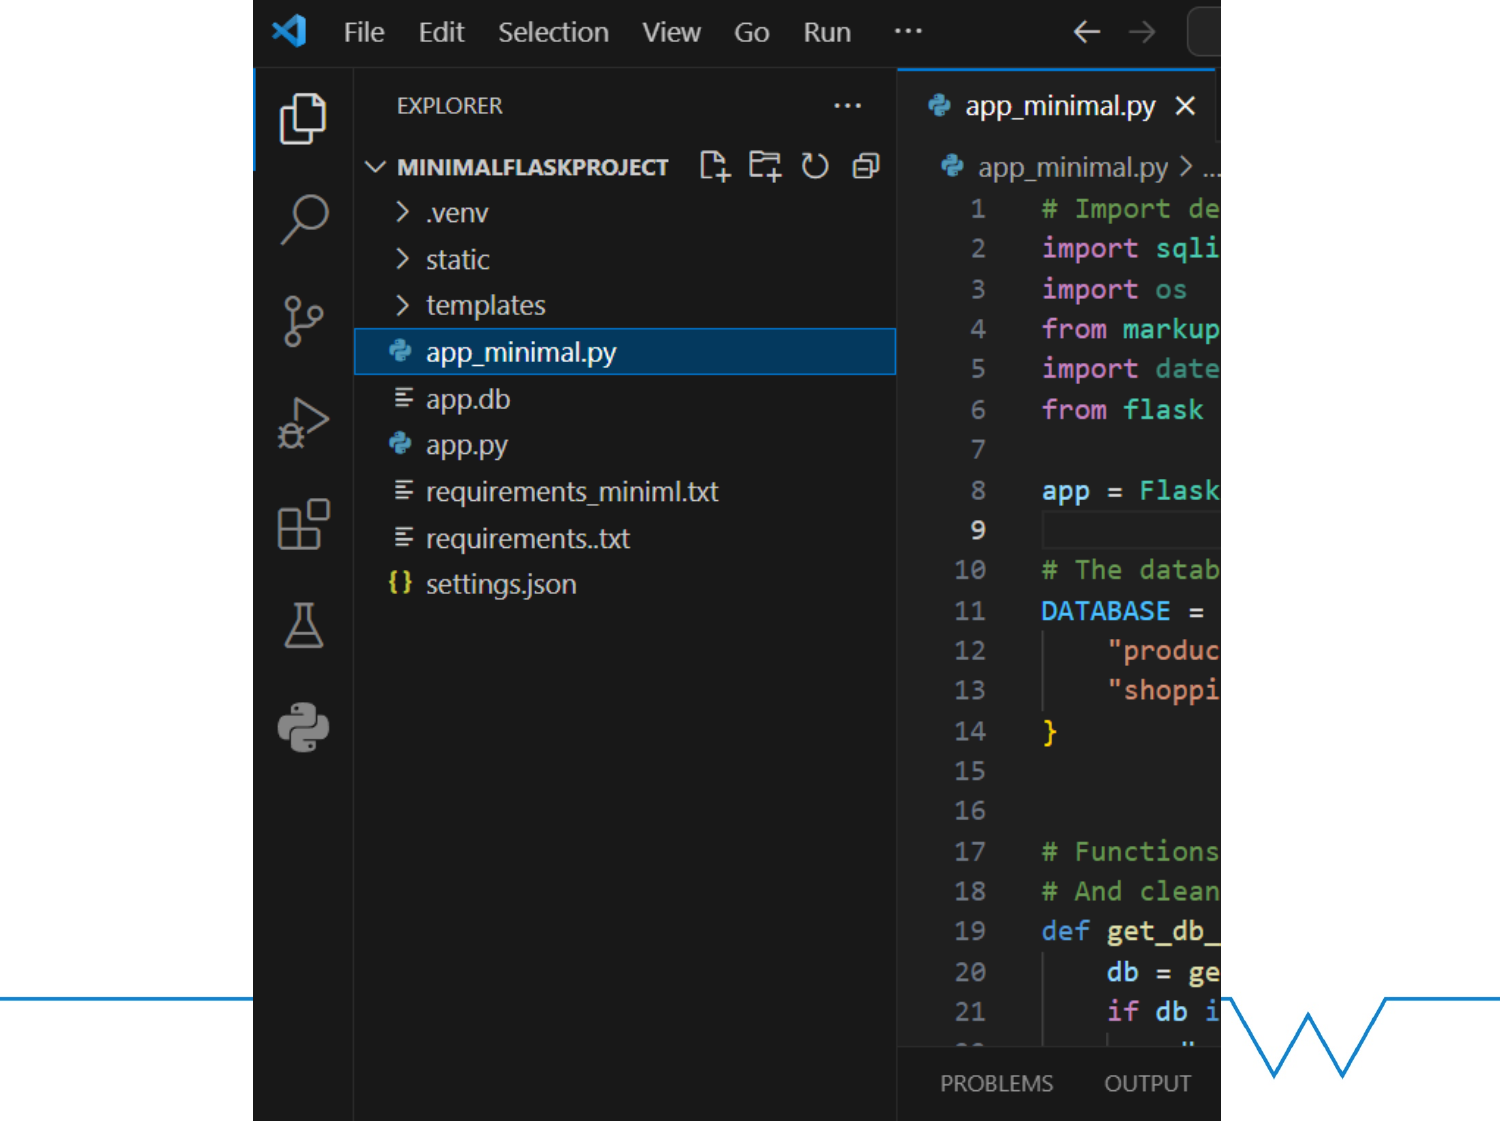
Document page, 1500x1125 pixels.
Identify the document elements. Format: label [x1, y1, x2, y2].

picture [0, 0, 1500, 1125]
slide_number [1225, 1030, 1463, 1106]
